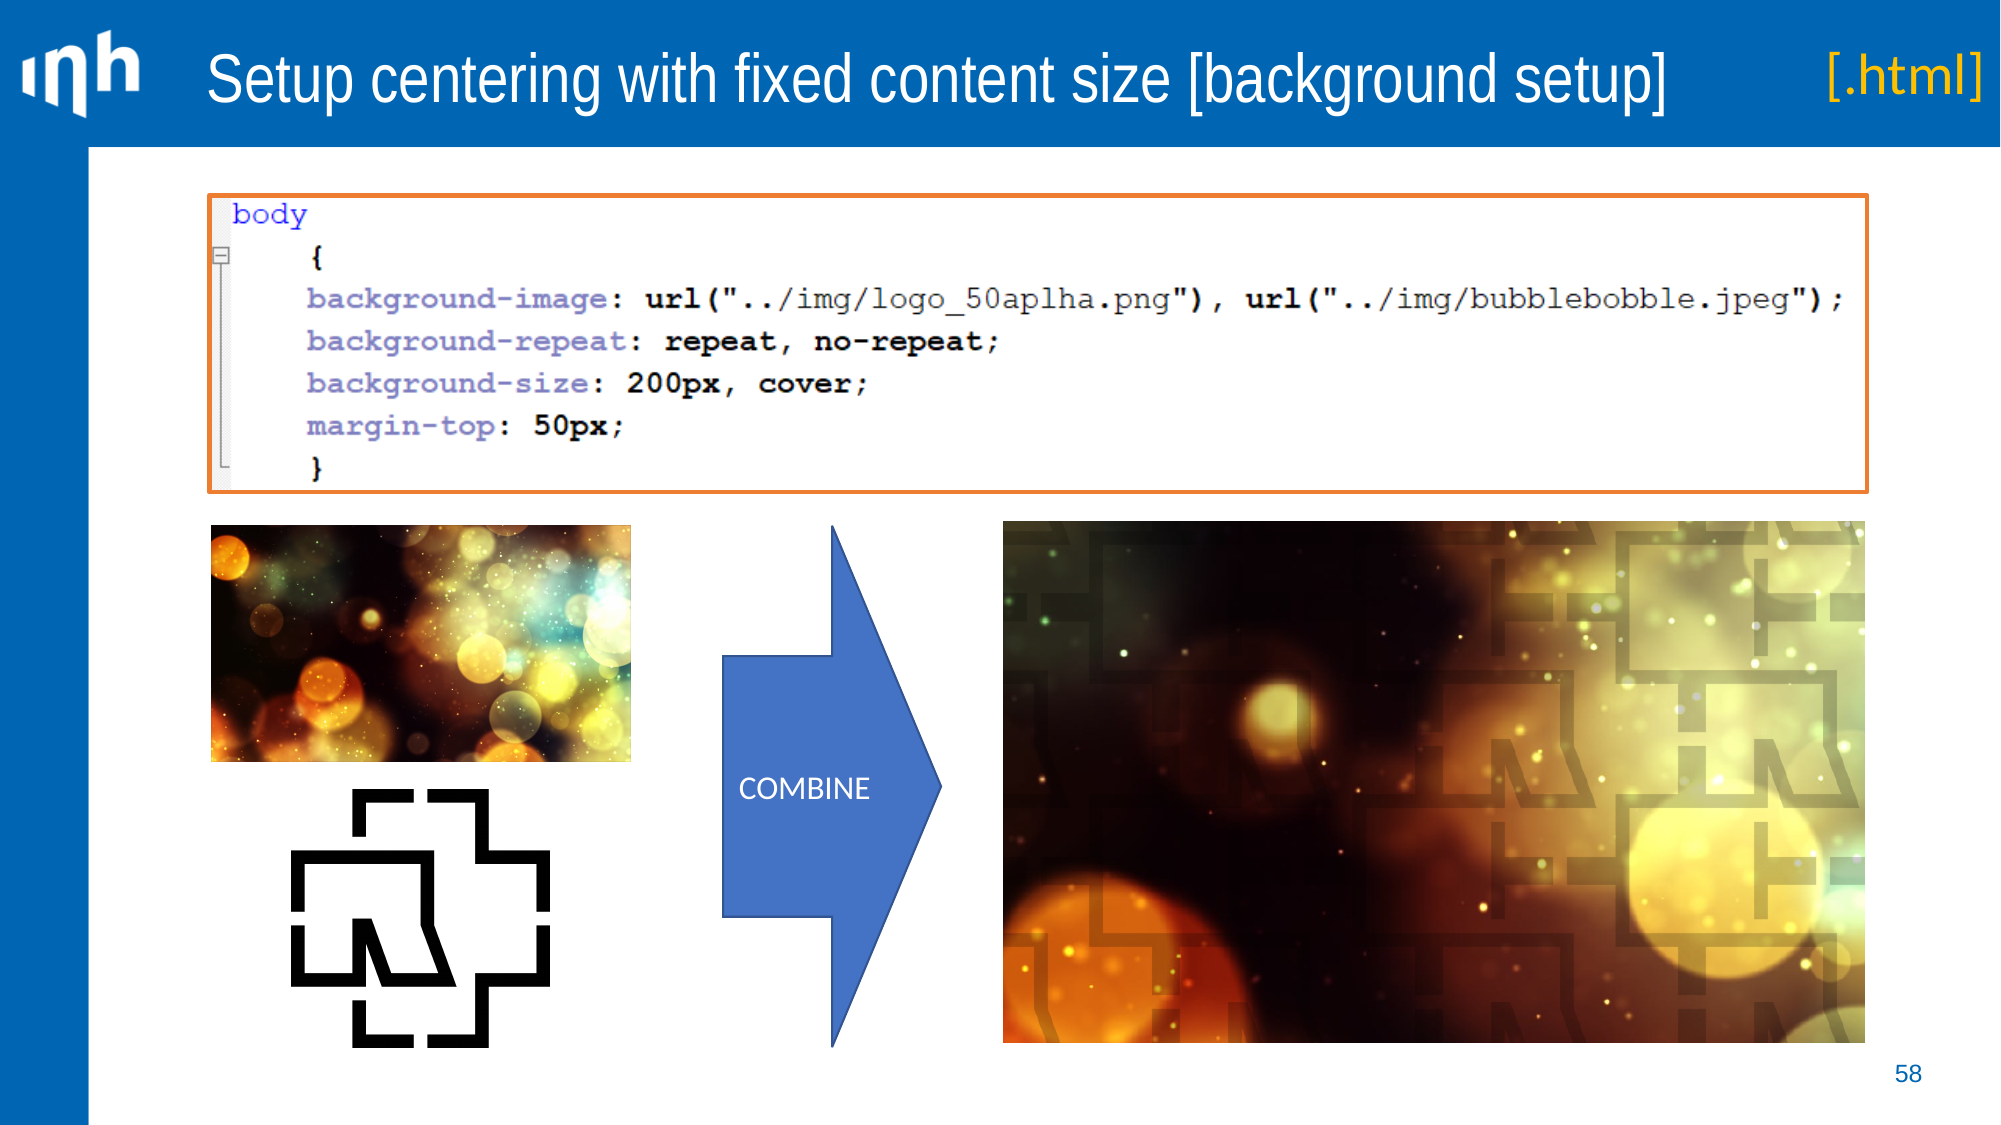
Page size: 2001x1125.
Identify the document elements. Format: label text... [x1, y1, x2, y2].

text_box 58 [1782, 1042, 1938, 1103]
text_box Setup centering with fixed content size [background setup] [191, 18, 1691, 125]
text_box [.html] [1691, 28, 2000, 114]
text_box COMBINE [722, 525, 943, 1048]
picture [0, 0, 2001, 1125]
